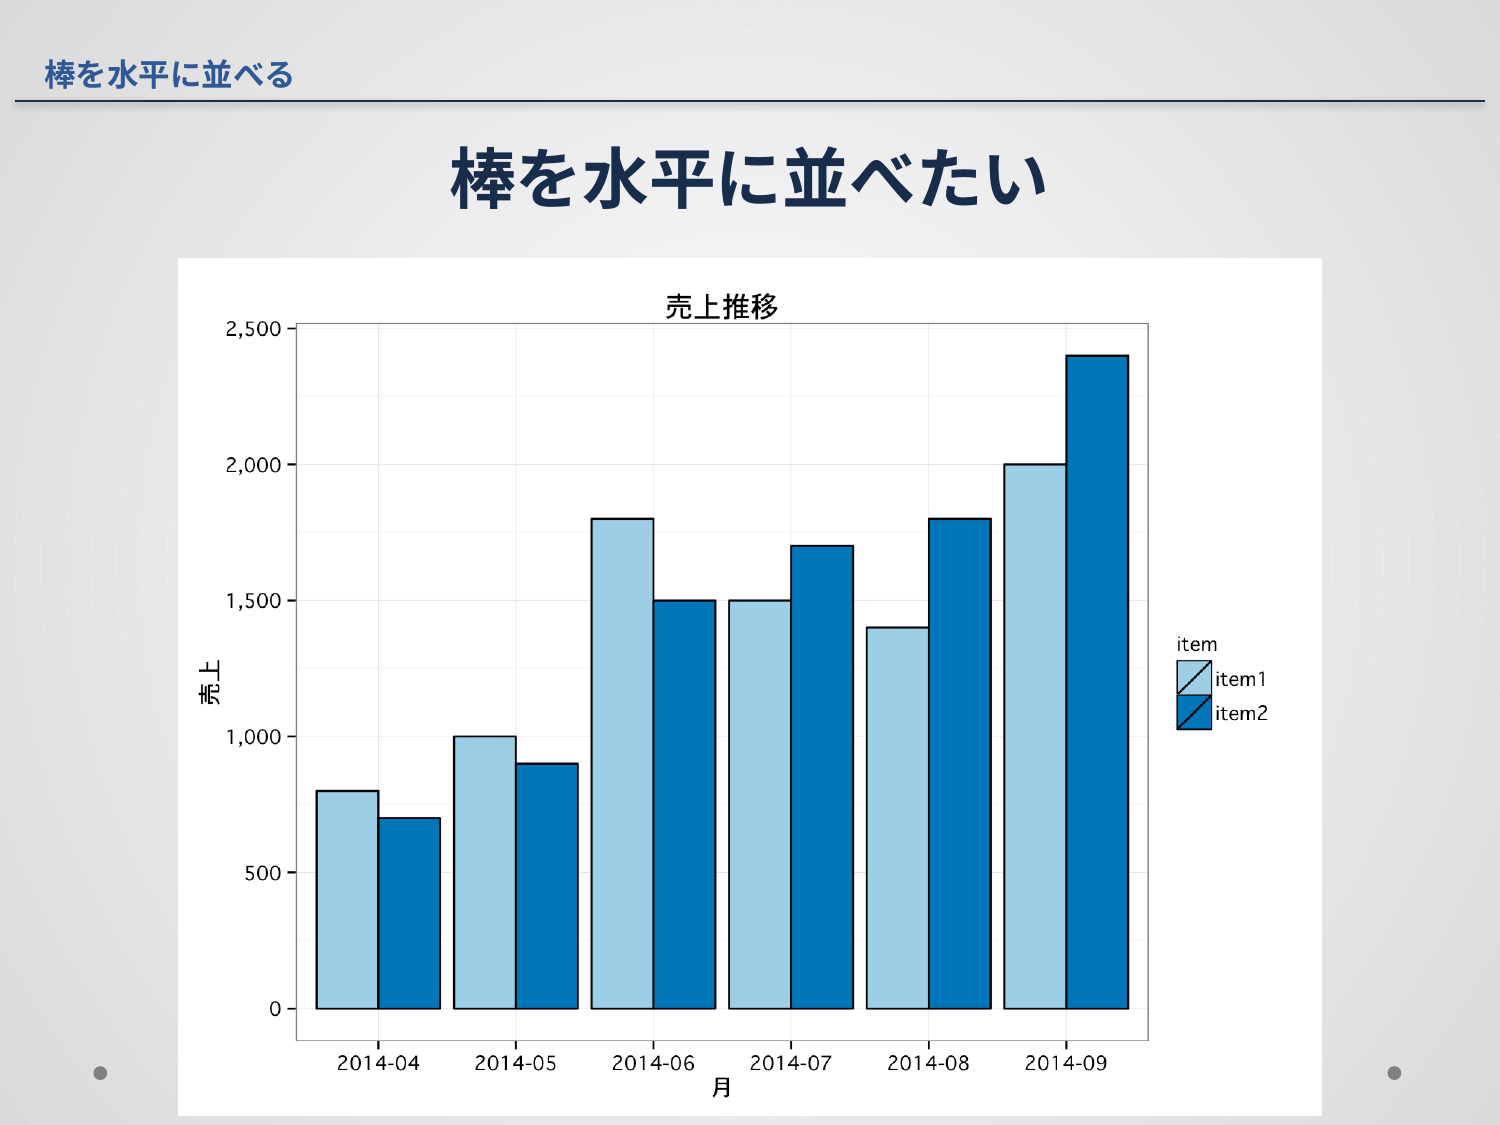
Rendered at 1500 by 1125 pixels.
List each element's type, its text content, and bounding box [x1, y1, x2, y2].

picture [178, 258, 1322, 1116]
text_box 棒を水平に並べたい [28, 129, 1471, 225]
title 棒を水平に並べる [29, 9, 1471, 97]
